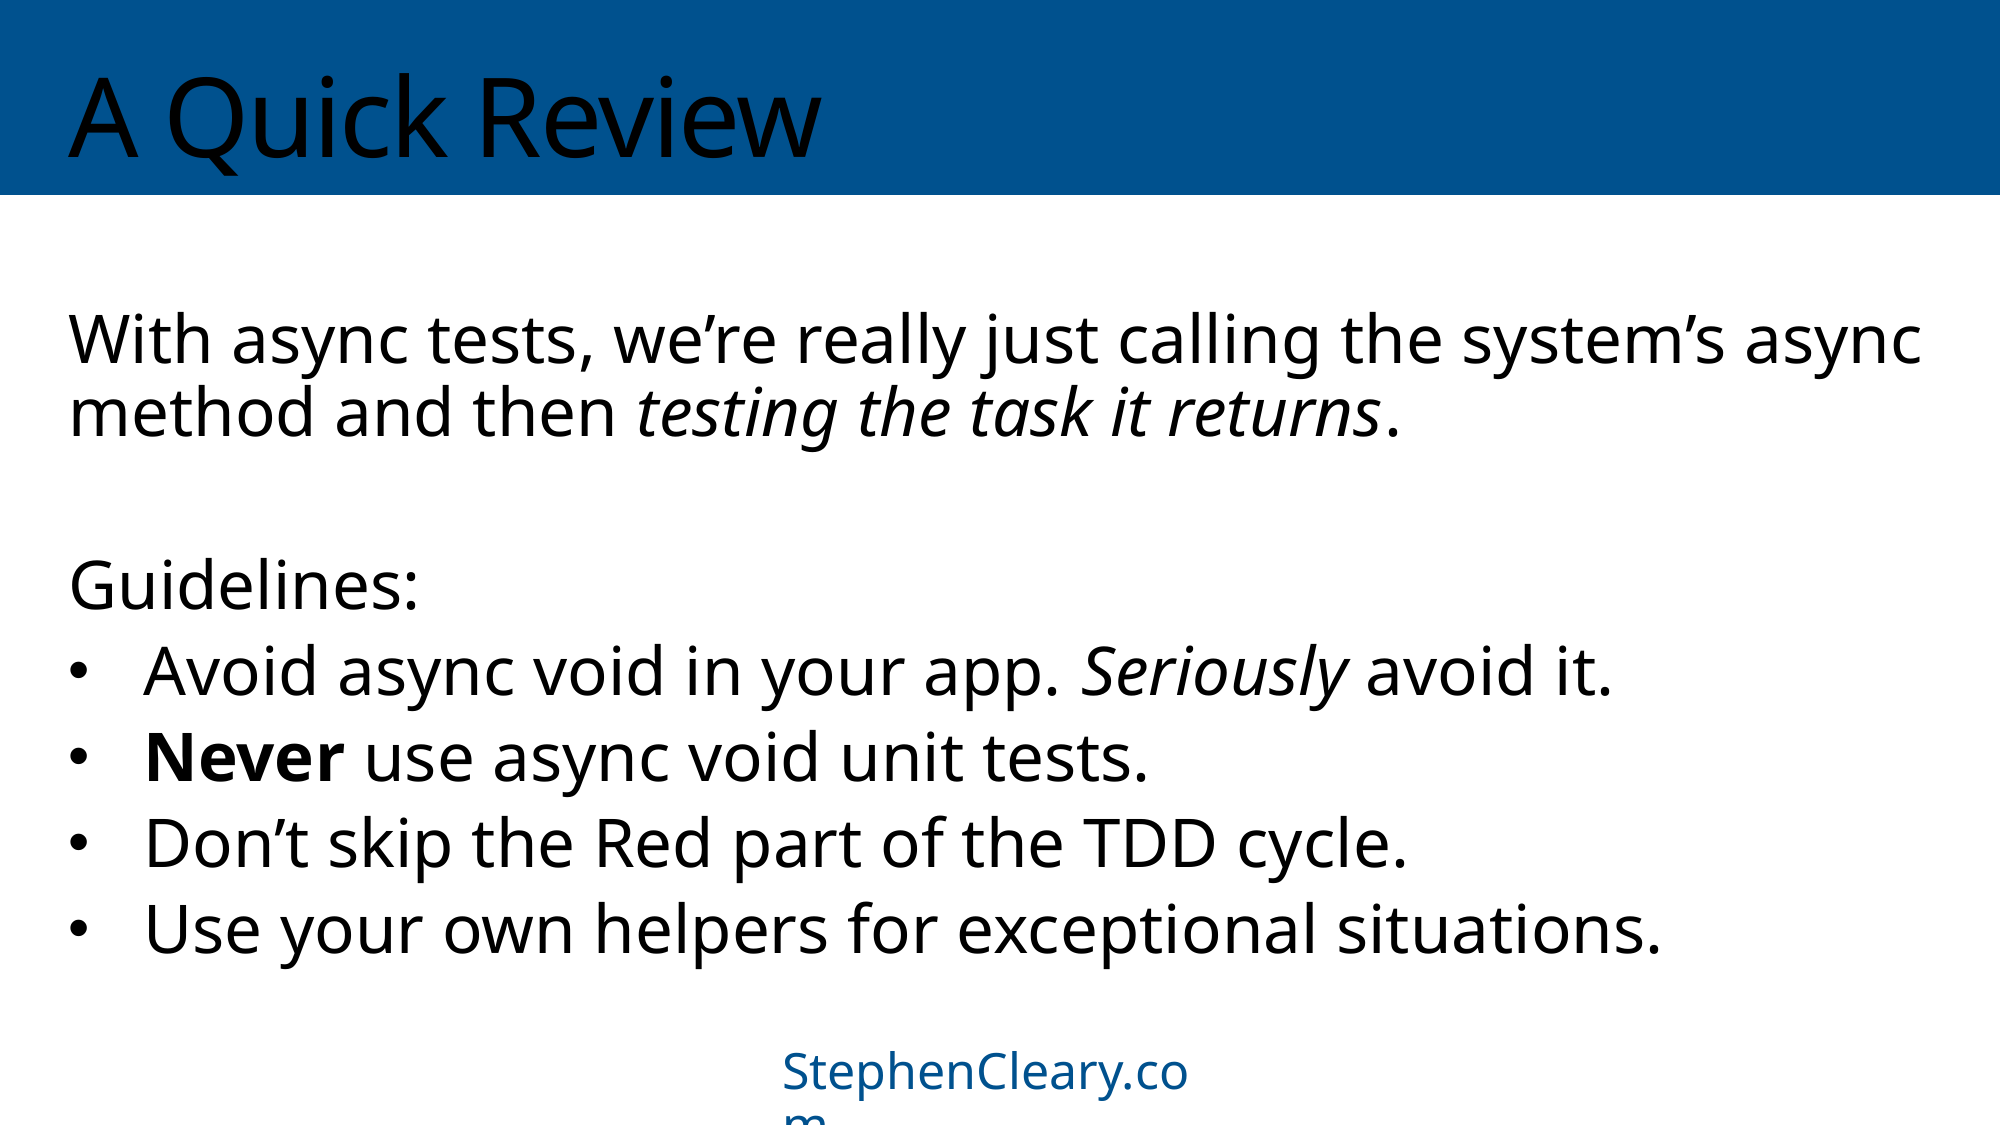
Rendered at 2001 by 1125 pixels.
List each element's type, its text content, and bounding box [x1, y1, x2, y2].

title A Quick Review [44, 47, 1957, 196]
list With async tests, we’re really just calling the system’s async method and then testing the task it returns. Guidelines: Avoid async void in your app. Seriously avoid it. Never use async void unit tests. Don’t skip the Red part of the TDD cycle. Use your own helpers for exceptional situations. [44, 196, 1956, 1003]
